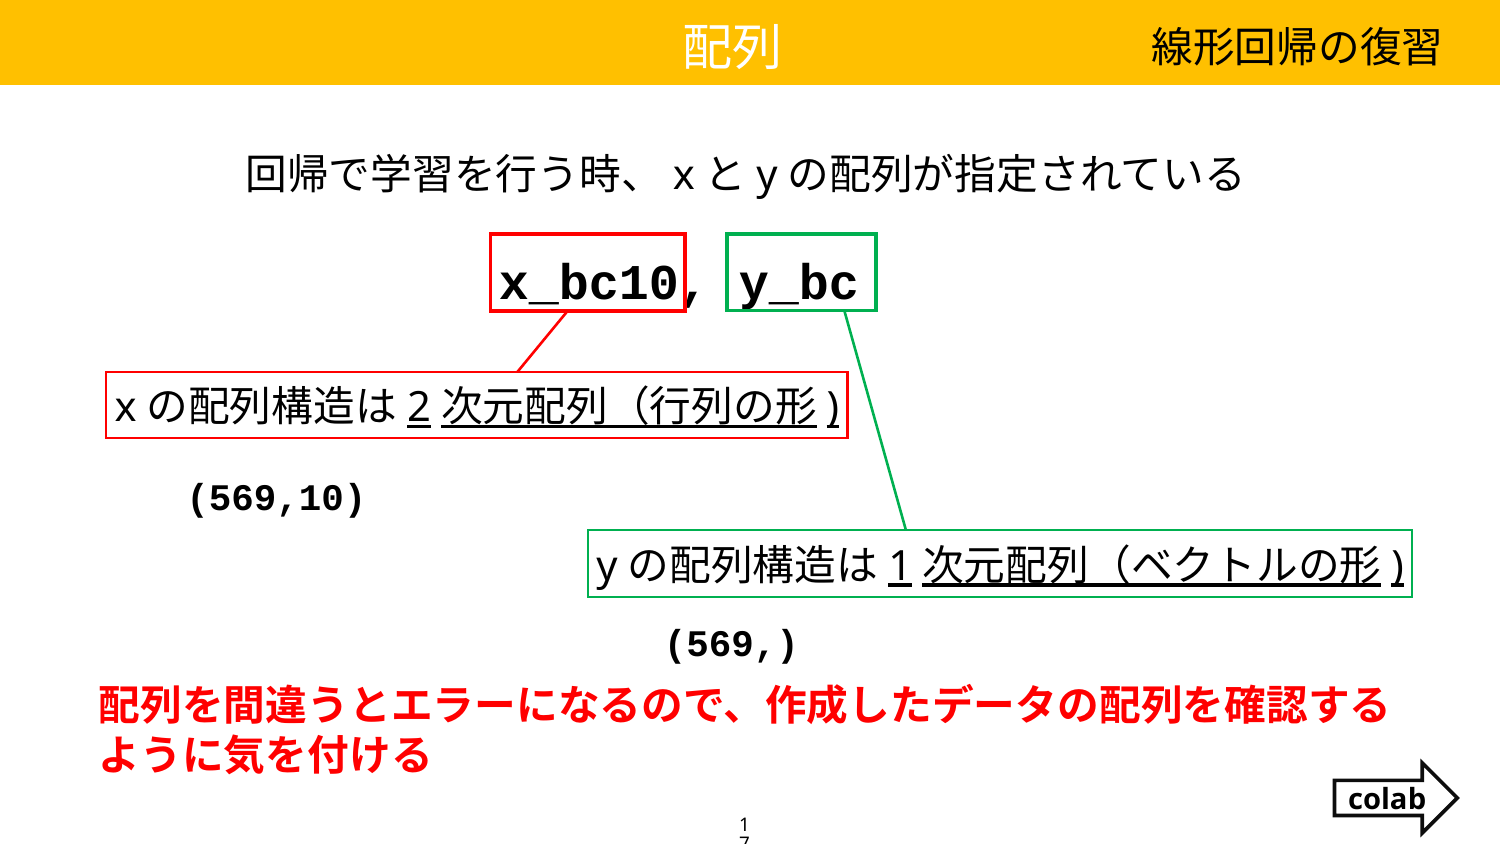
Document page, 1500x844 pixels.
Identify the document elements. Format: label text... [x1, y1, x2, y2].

text_box x_bc10, y_bc [470, 213, 1133, 321]
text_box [844, 310, 907, 530]
text_box 配列を間違うとエラーになるので、作成したデータの配列を確認するように気を付ける [90, 670, 1409, 788]
text_box [0, 0, 1500, 85]
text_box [516, 311, 568, 373]
text_box (569,10) [183, 447, 374, 522]
text_box [726, 234, 877, 311]
text_box [490, 234, 686, 311]
slide_number 17 [730, 804, 769, 844]
text_box xの配列構造は2次元配列（行列の形) [106, 371, 844, 439]
text_box yの配列構造は1次元配列（ベクトルの形) [588, 530, 1413, 597]
text_box 線形回帰の復習 [1143, 12, 1453, 80]
text_box colab [1334, 762, 1458, 833]
text_box 回帰で学習を行う時、xとyの配列が指定されている [242, 145, 1341, 202]
text_box 配列 [679, 12, 821, 79]
text_box (569,) [660, 593, 1309, 667]
